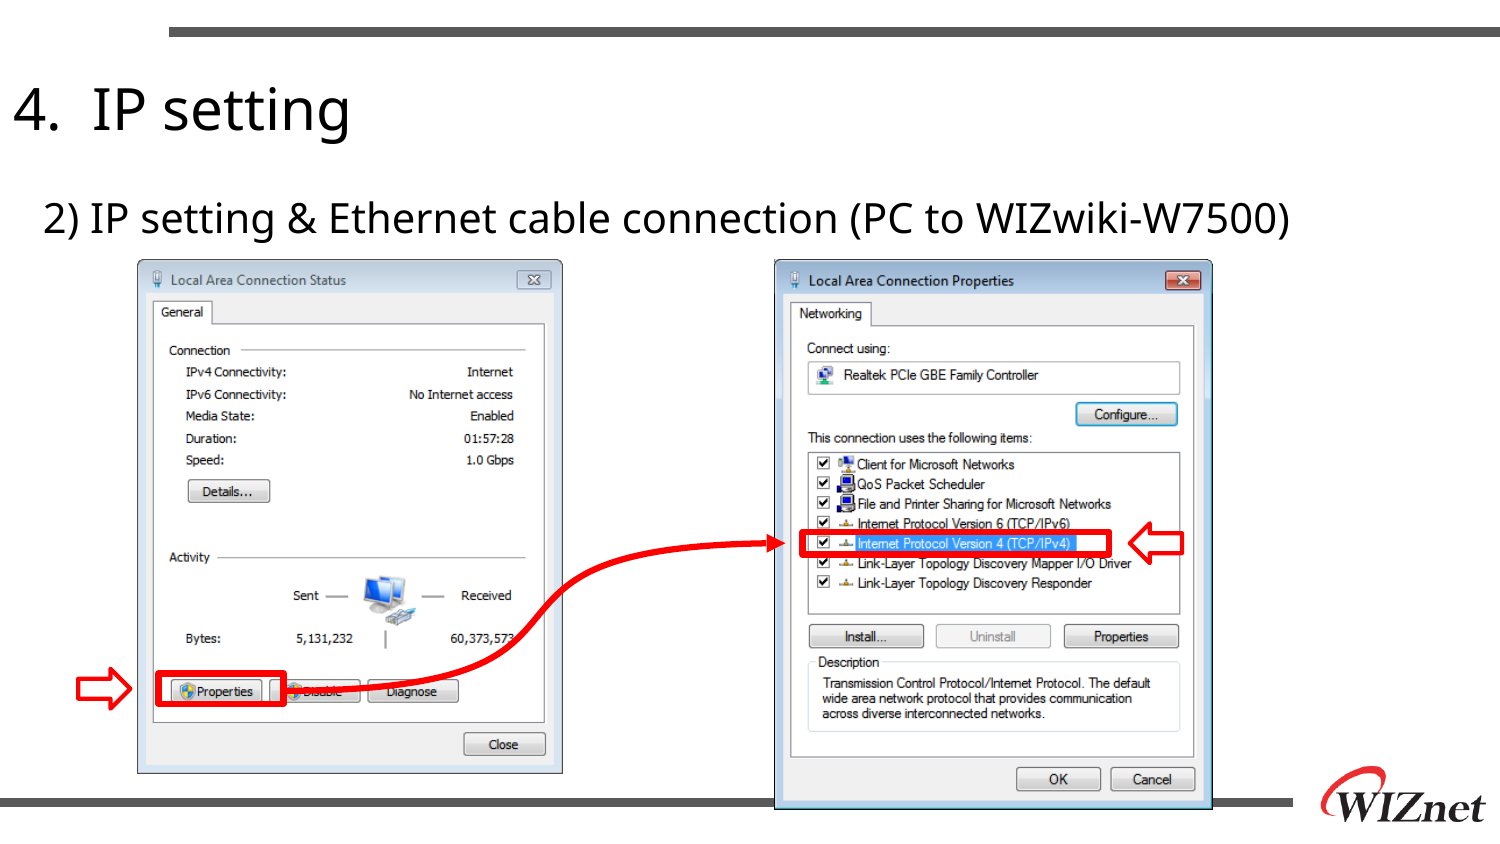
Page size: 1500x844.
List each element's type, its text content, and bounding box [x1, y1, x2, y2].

picture [137, 259, 563, 774]
picture [1316, 762, 1486, 822]
title 4. IP setting [0, 52, 1500, 162]
text_box [76, 666, 132, 711]
picture [774, 258, 1213, 810]
subtitle 2) IP setting & Ethernet cable connection (PC to WIZwiki-W7500) [29, 185, 1471, 269]
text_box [283, 542, 786, 692]
